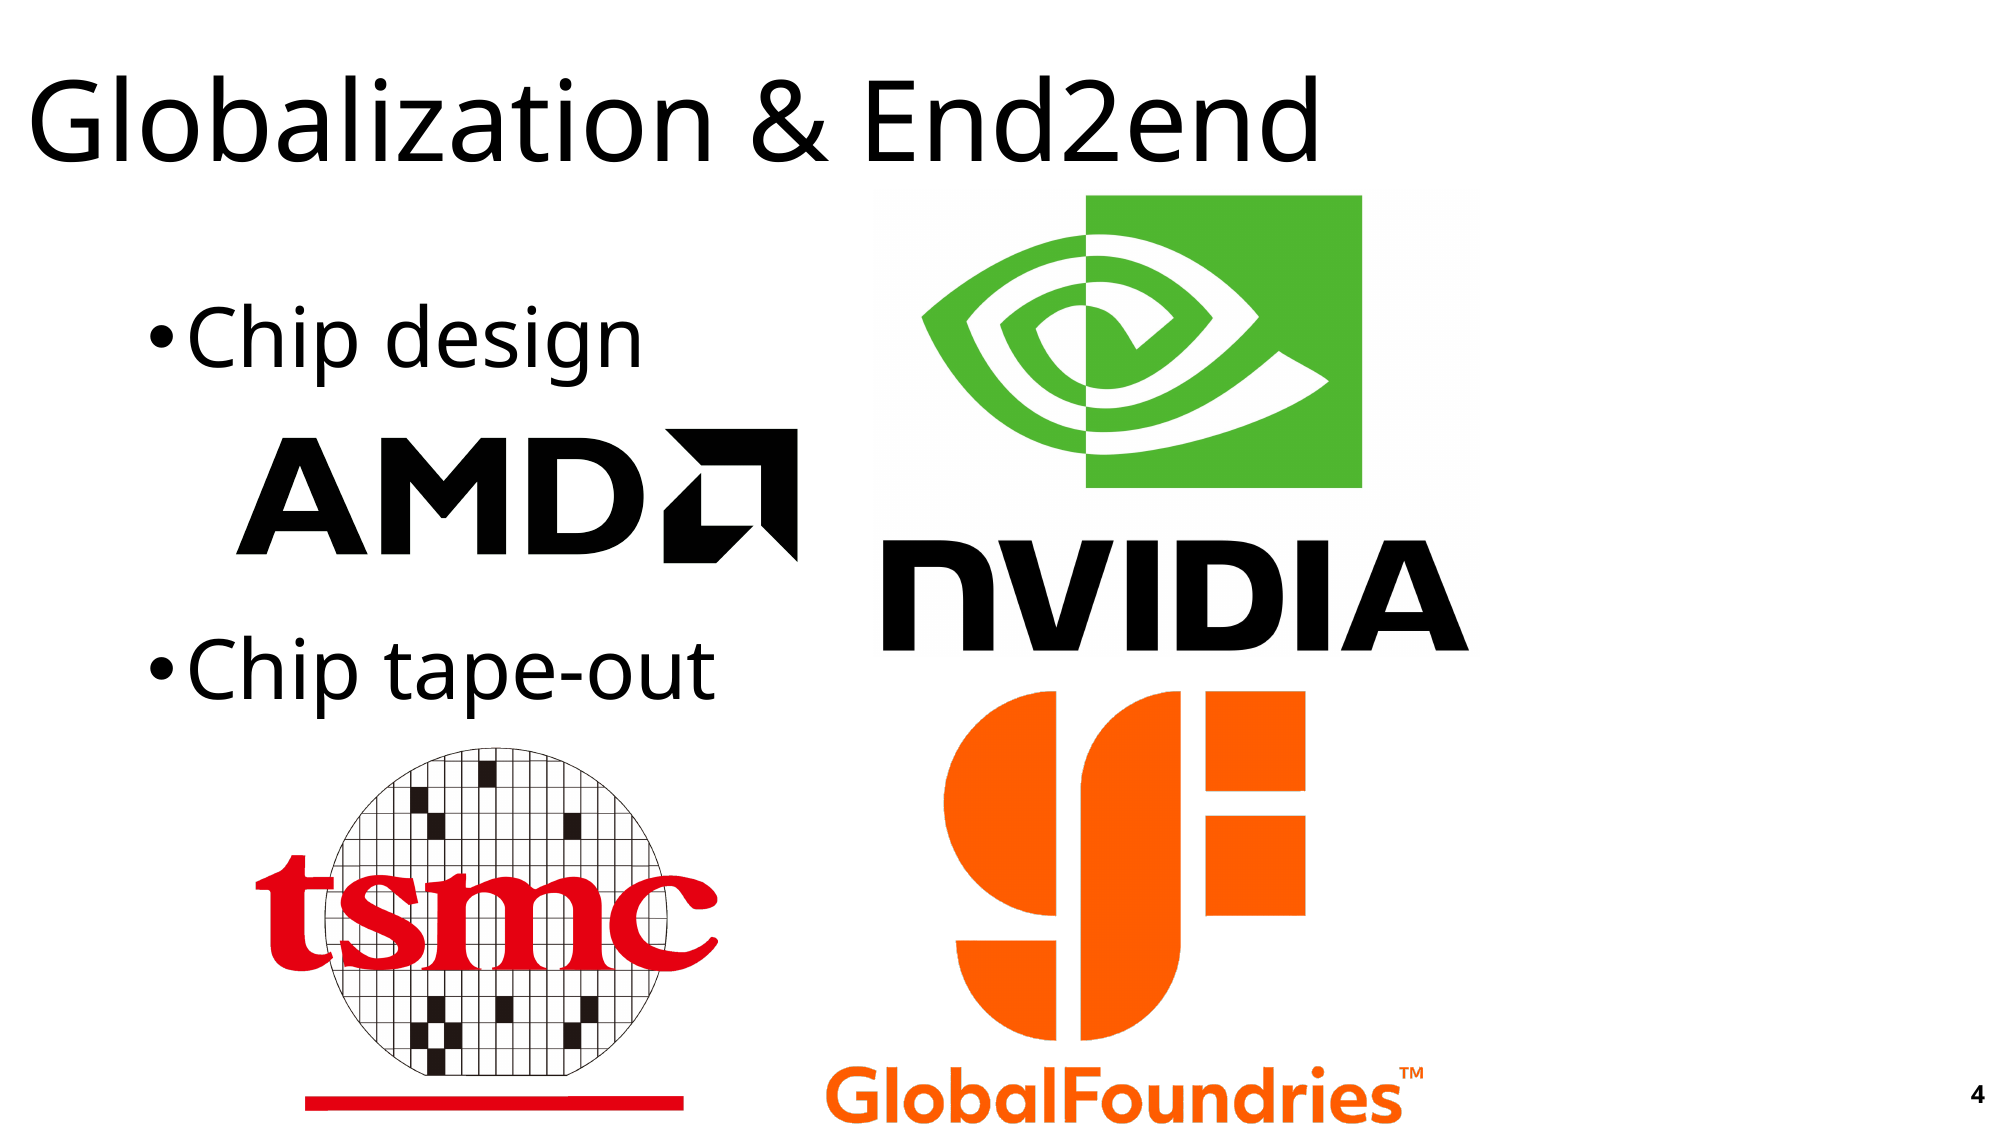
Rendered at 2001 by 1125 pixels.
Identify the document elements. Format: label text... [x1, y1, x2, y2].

picture [872, 189, 1480, 657]
title Globalization & End2end [10, 15, 1736, 234]
picture [825, 678, 1432, 1125]
list Chip design Chip tape-out [132, 287, 1858, 1002]
picture [250, 730, 731, 1125]
picture [232, 425, 802, 565]
slide_number 4 [1550, 1065, 2000, 1125]
